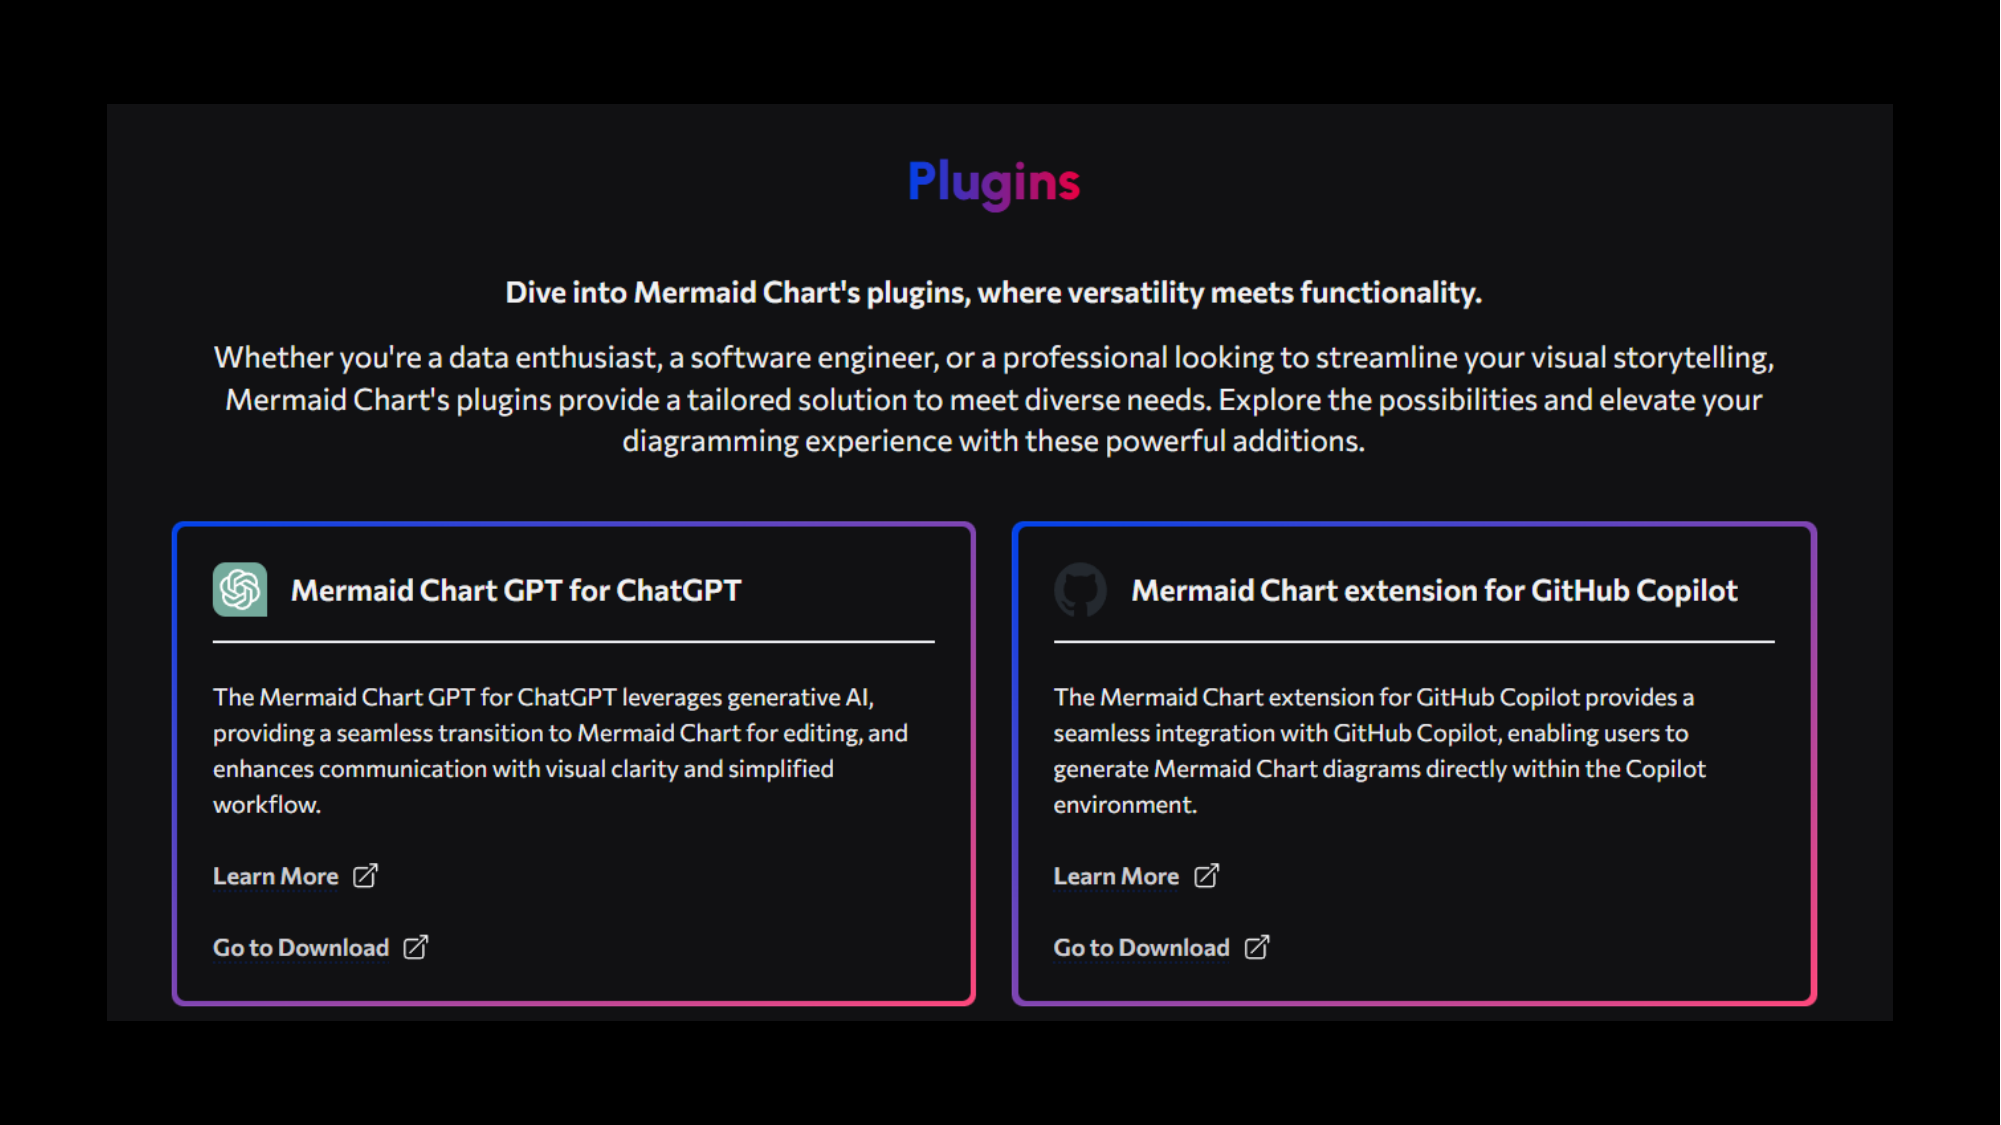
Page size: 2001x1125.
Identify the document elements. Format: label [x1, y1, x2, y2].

picture [107, 103, 1893, 1021]
